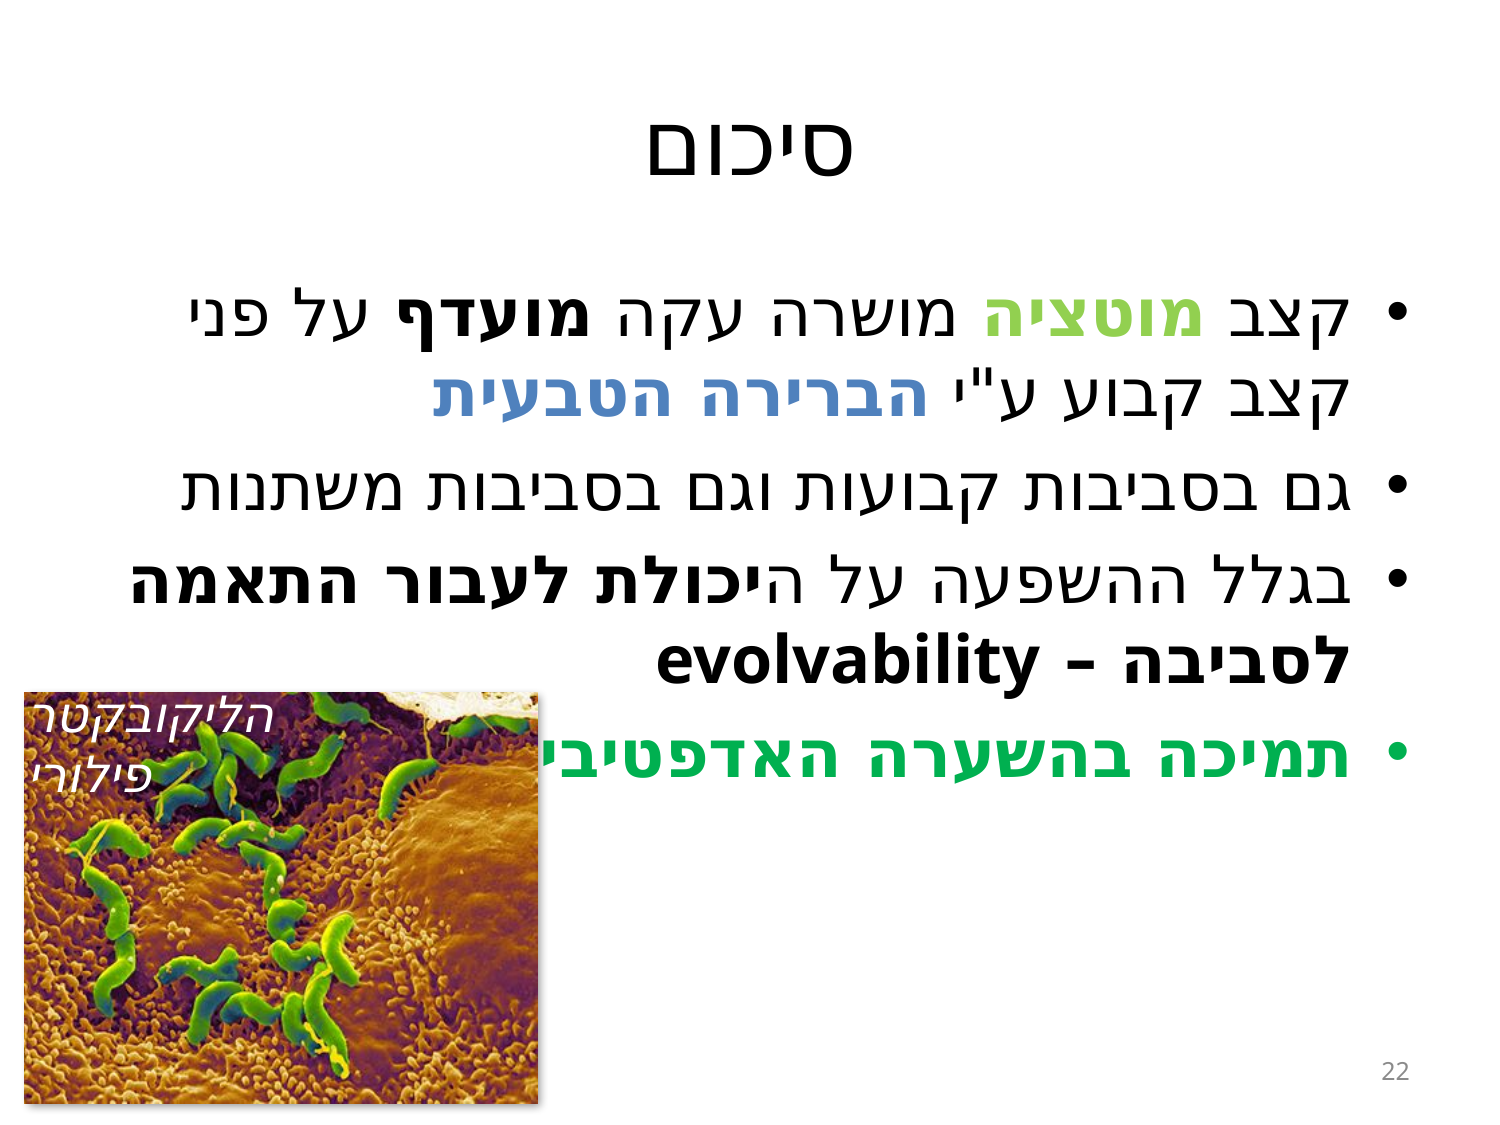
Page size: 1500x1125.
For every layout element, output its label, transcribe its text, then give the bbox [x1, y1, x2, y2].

title סיכום [75, 45, 1425, 233]
picture [24, 692, 538, 1104]
slide_number 22 [1074, 1042, 1425, 1103]
text_box הליקובקטר פילורי [12, 674, 409, 810]
list קצב מוטציה מושרה עקה מועדף על פני קצב קבוע ע"י הברירה הטבעית גם בסביבות קבועות וגם בסביבות משתנות בגלל ההשפעה על היכולת לעבור התאמה לסביבה – evolvability תמיכה בהשערה האדפטיבית [75, 262, 1425, 1005]
